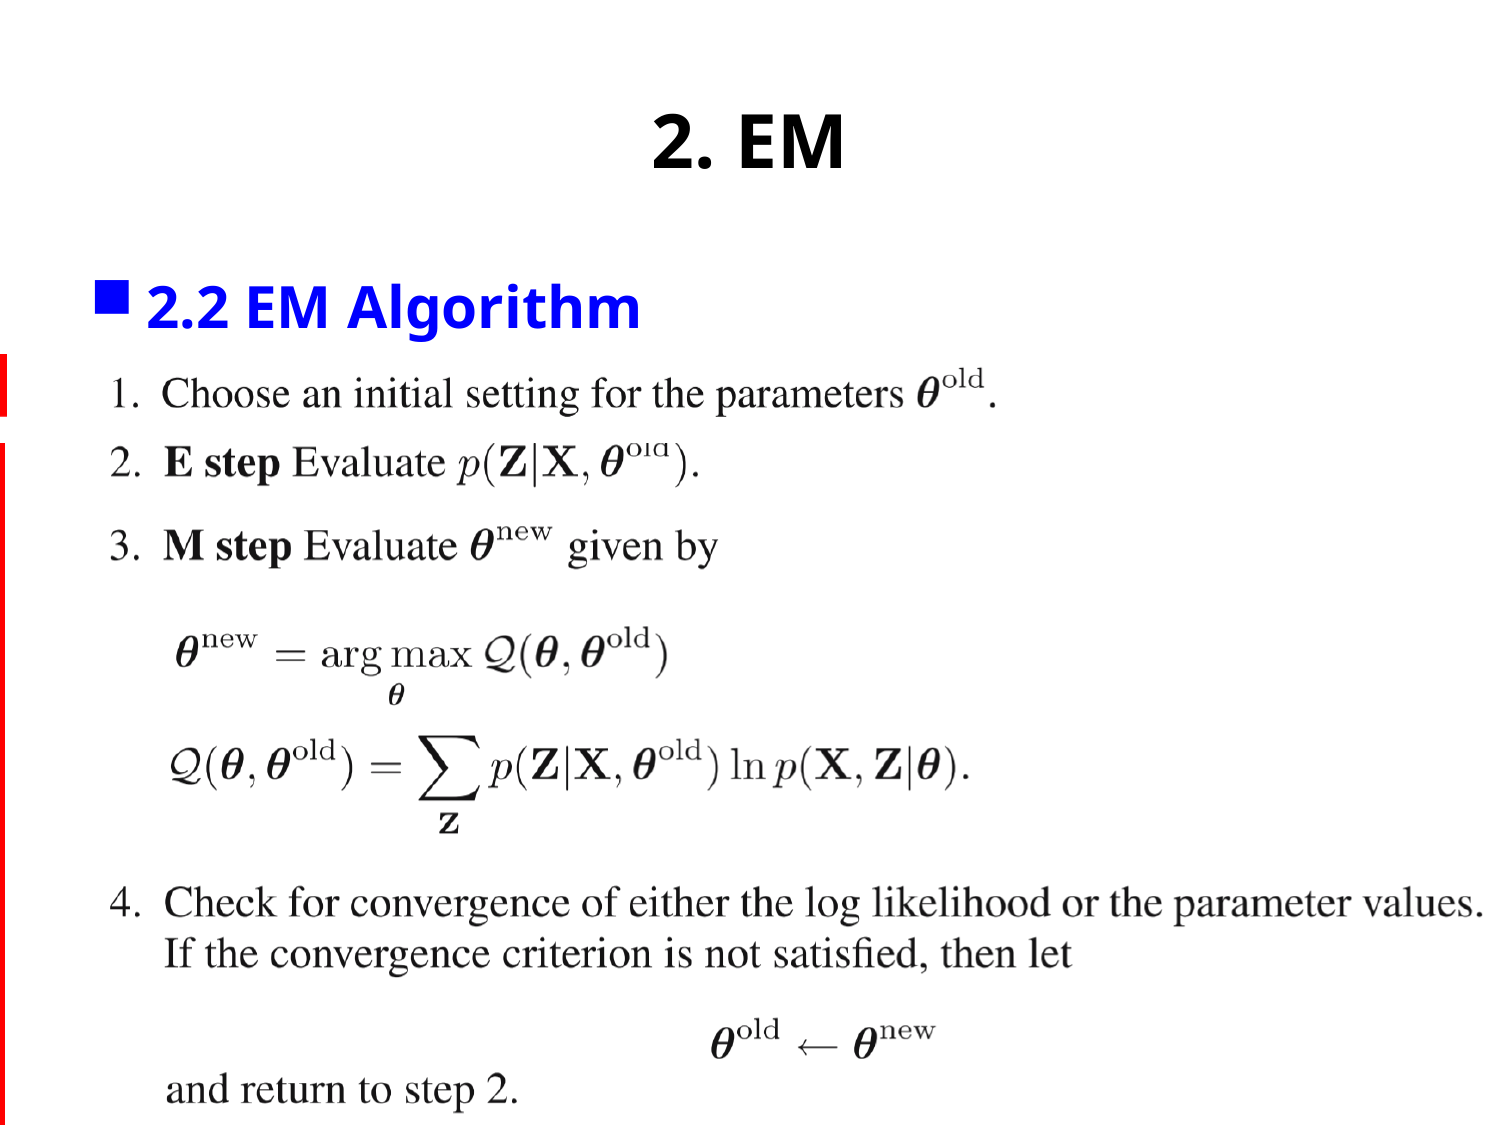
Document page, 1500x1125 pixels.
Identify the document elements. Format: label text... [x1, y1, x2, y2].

title 2. EM [75, 45, 1425, 233]
picture [0, 443, 1500, 1125]
picture [0, 353, 1011, 418]
list 2.2 EM Algorithm [75, 262, 1425, 442]
